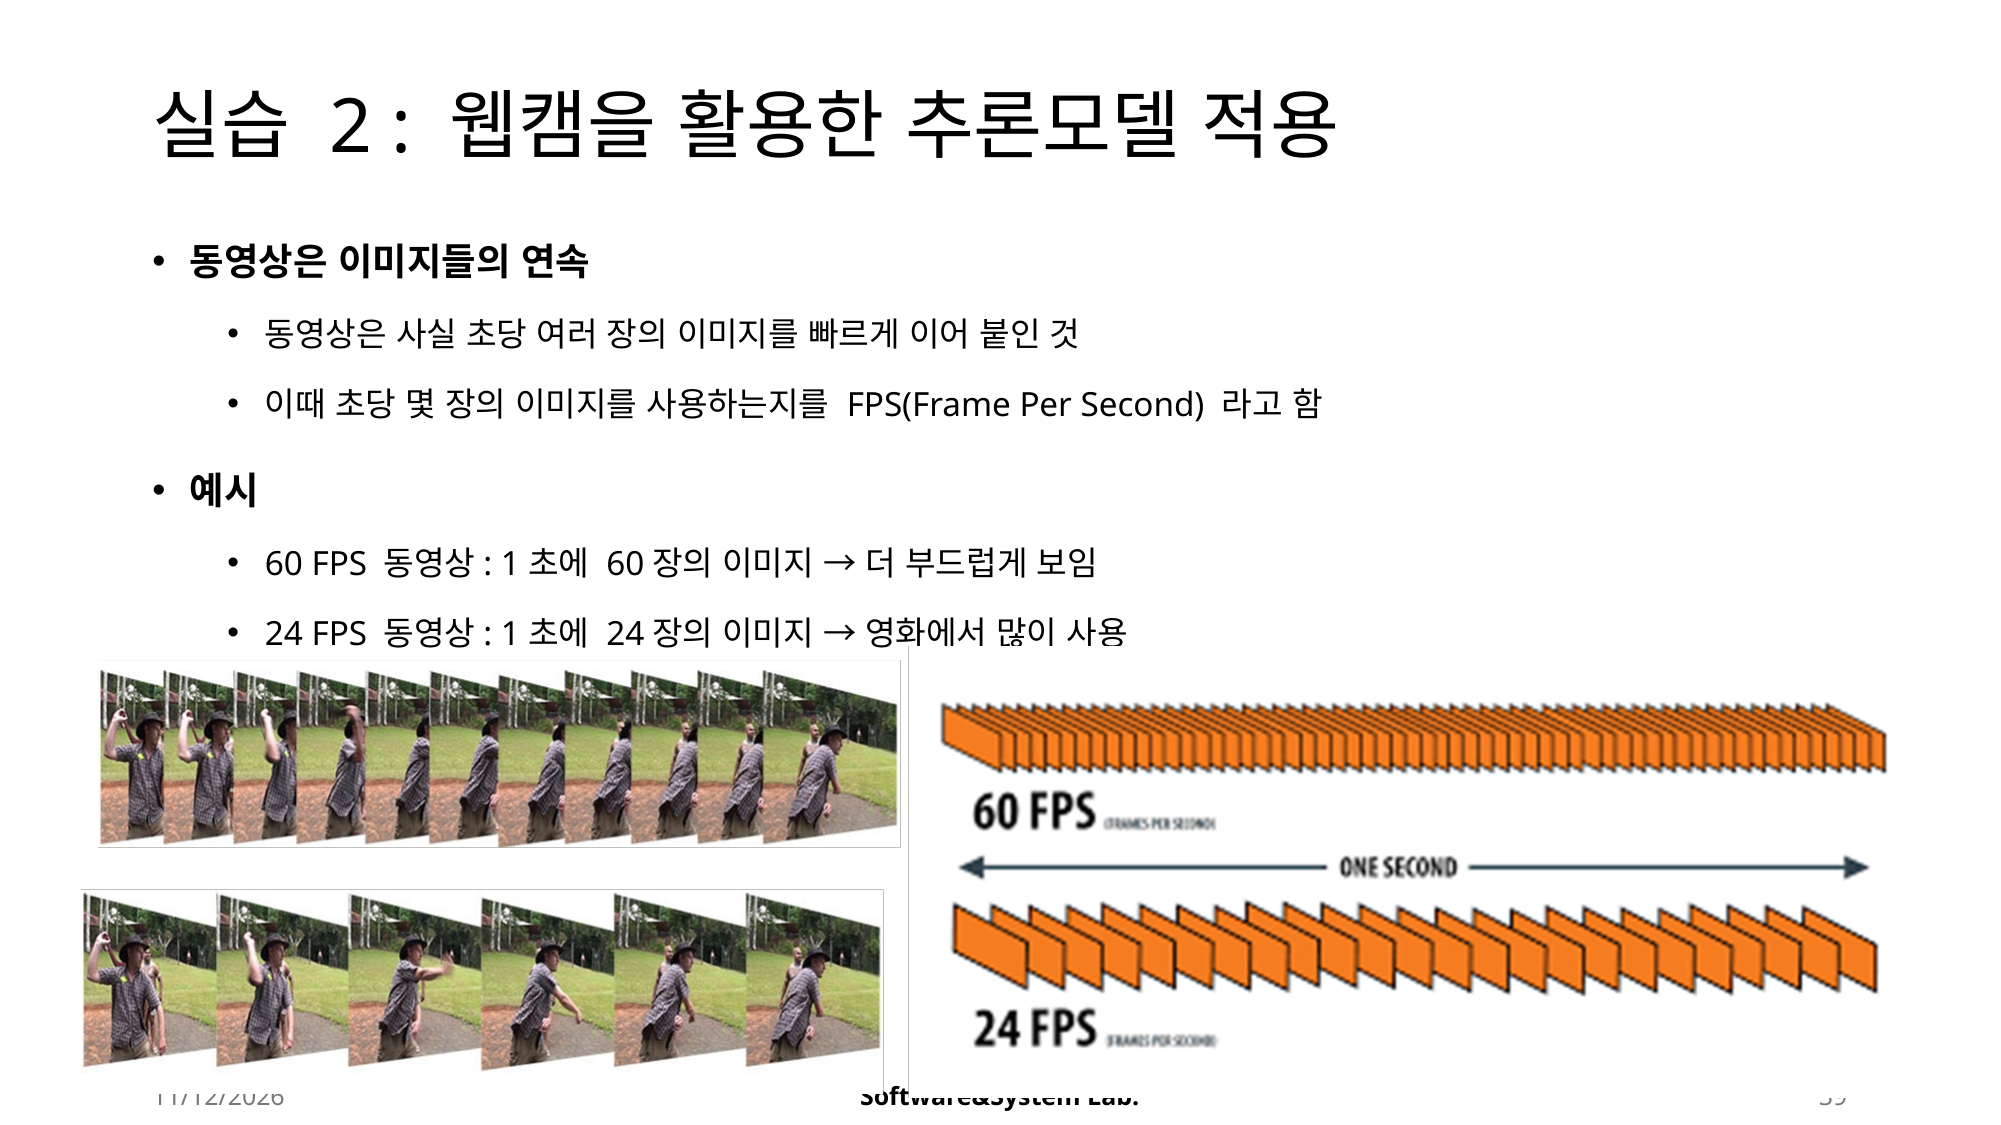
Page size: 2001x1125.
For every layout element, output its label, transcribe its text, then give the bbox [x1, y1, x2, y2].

list 동영상은 이미지들의 연속 동영상은 사실 초당 여러 장의 이미지를 빠르게 이어 붙인 것 이때 초당 몇 장의 이미지를 사용하는지를 FPS(Frame Per Second) 라고 함 예시 60 FPS 동영상: 1초에 60장의 이미지 → 더 부드럽게 보임 24 FPS 동영상: 1초에 24장의 이미지 → 영화에서 많이 사용 [137, 207, 1863, 646]
picture [80, 646, 1920, 1099]
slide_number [137, 1099, 588, 1125]
slide_number 39 [1412, 1099, 1863, 1125]
title 실습 2 : 웹캠을 활용한 추론모델 적용 [137, 59, 1863, 196]
footer Software&System Lab. [662, 1099, 1338, 1125]
